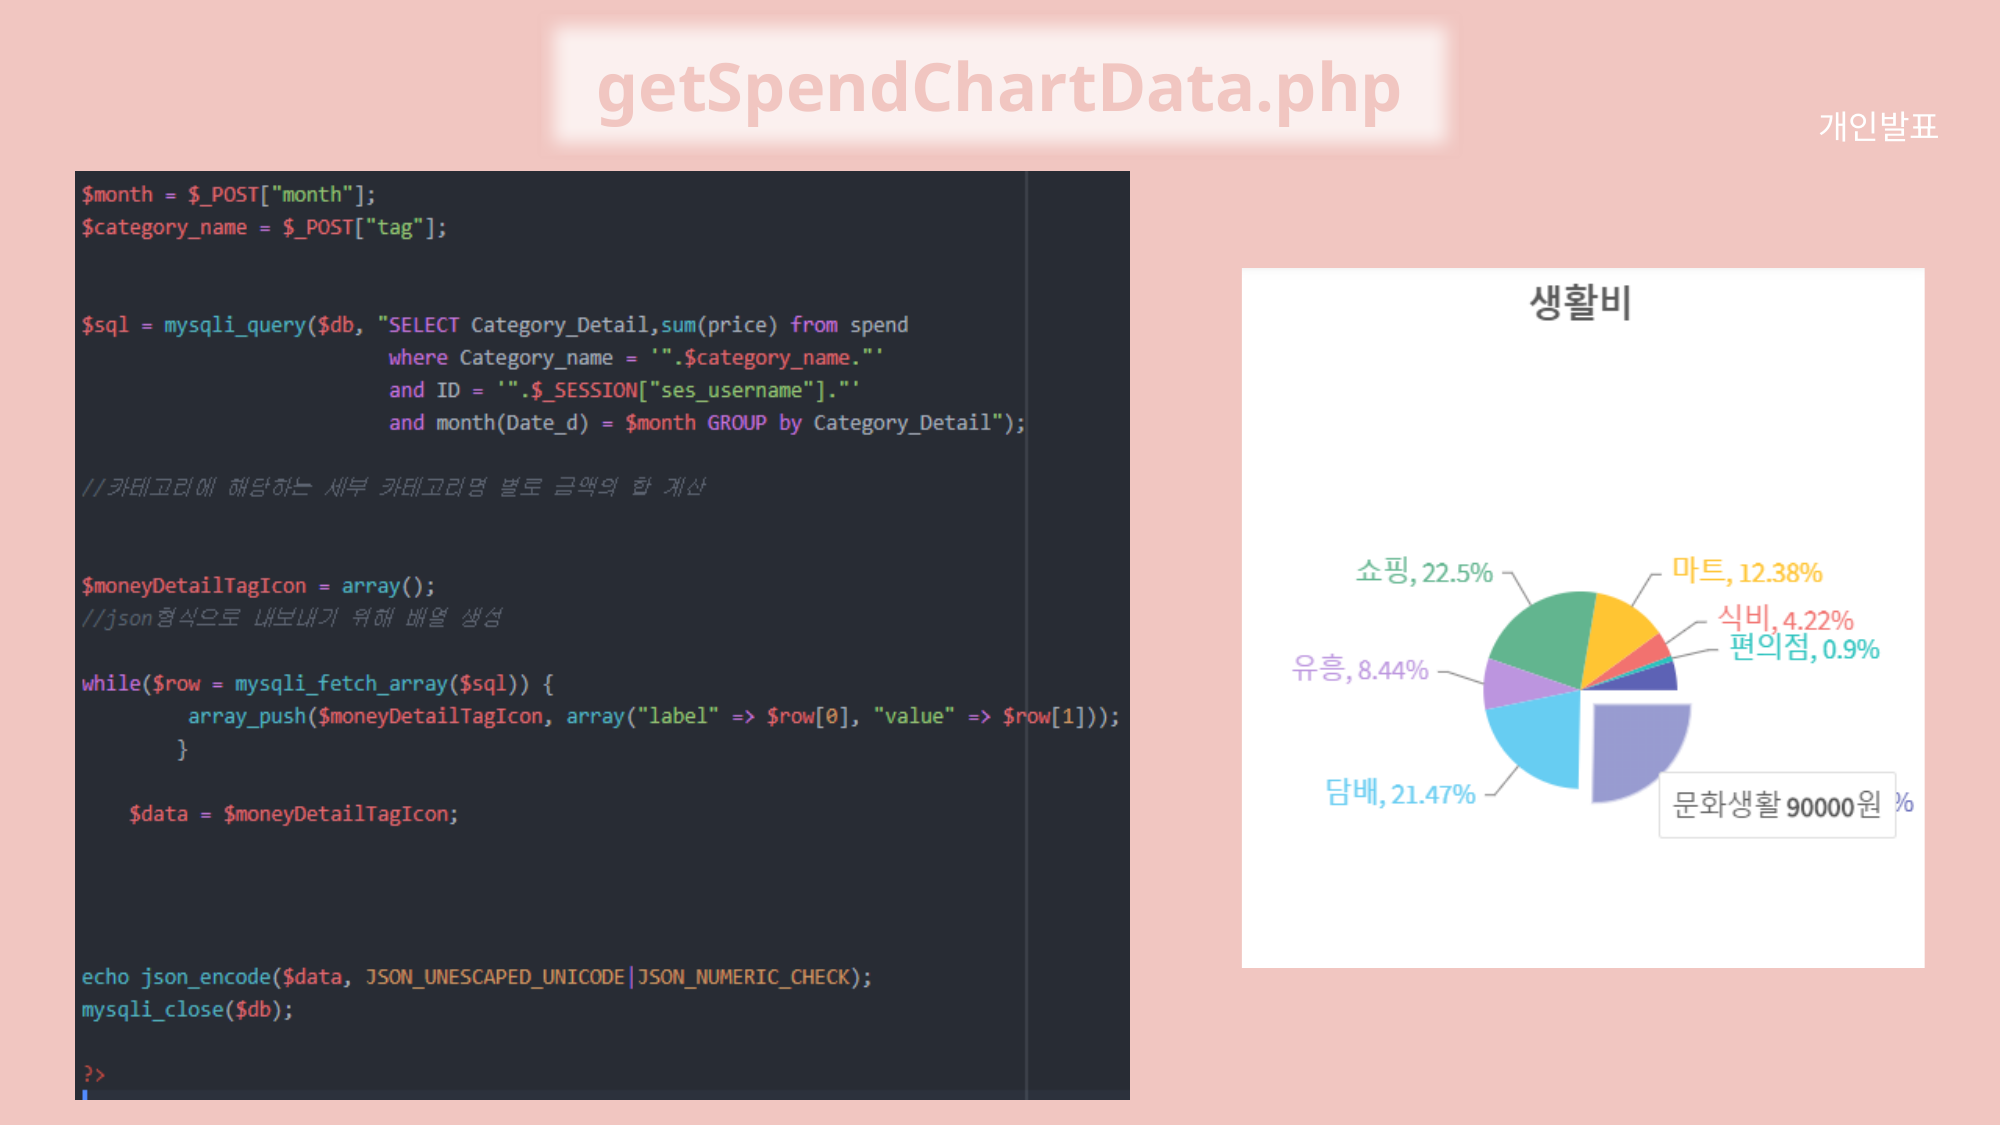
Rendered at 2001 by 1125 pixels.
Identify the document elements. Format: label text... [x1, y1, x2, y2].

text_box getSpendChartData.php [568, 42, 1433, 130]
picture [1241, 268, 1925, 968]
text_box 개인발표 [1803, 98, 1956, 154]
picture [75, 171, 1130, 1100]
